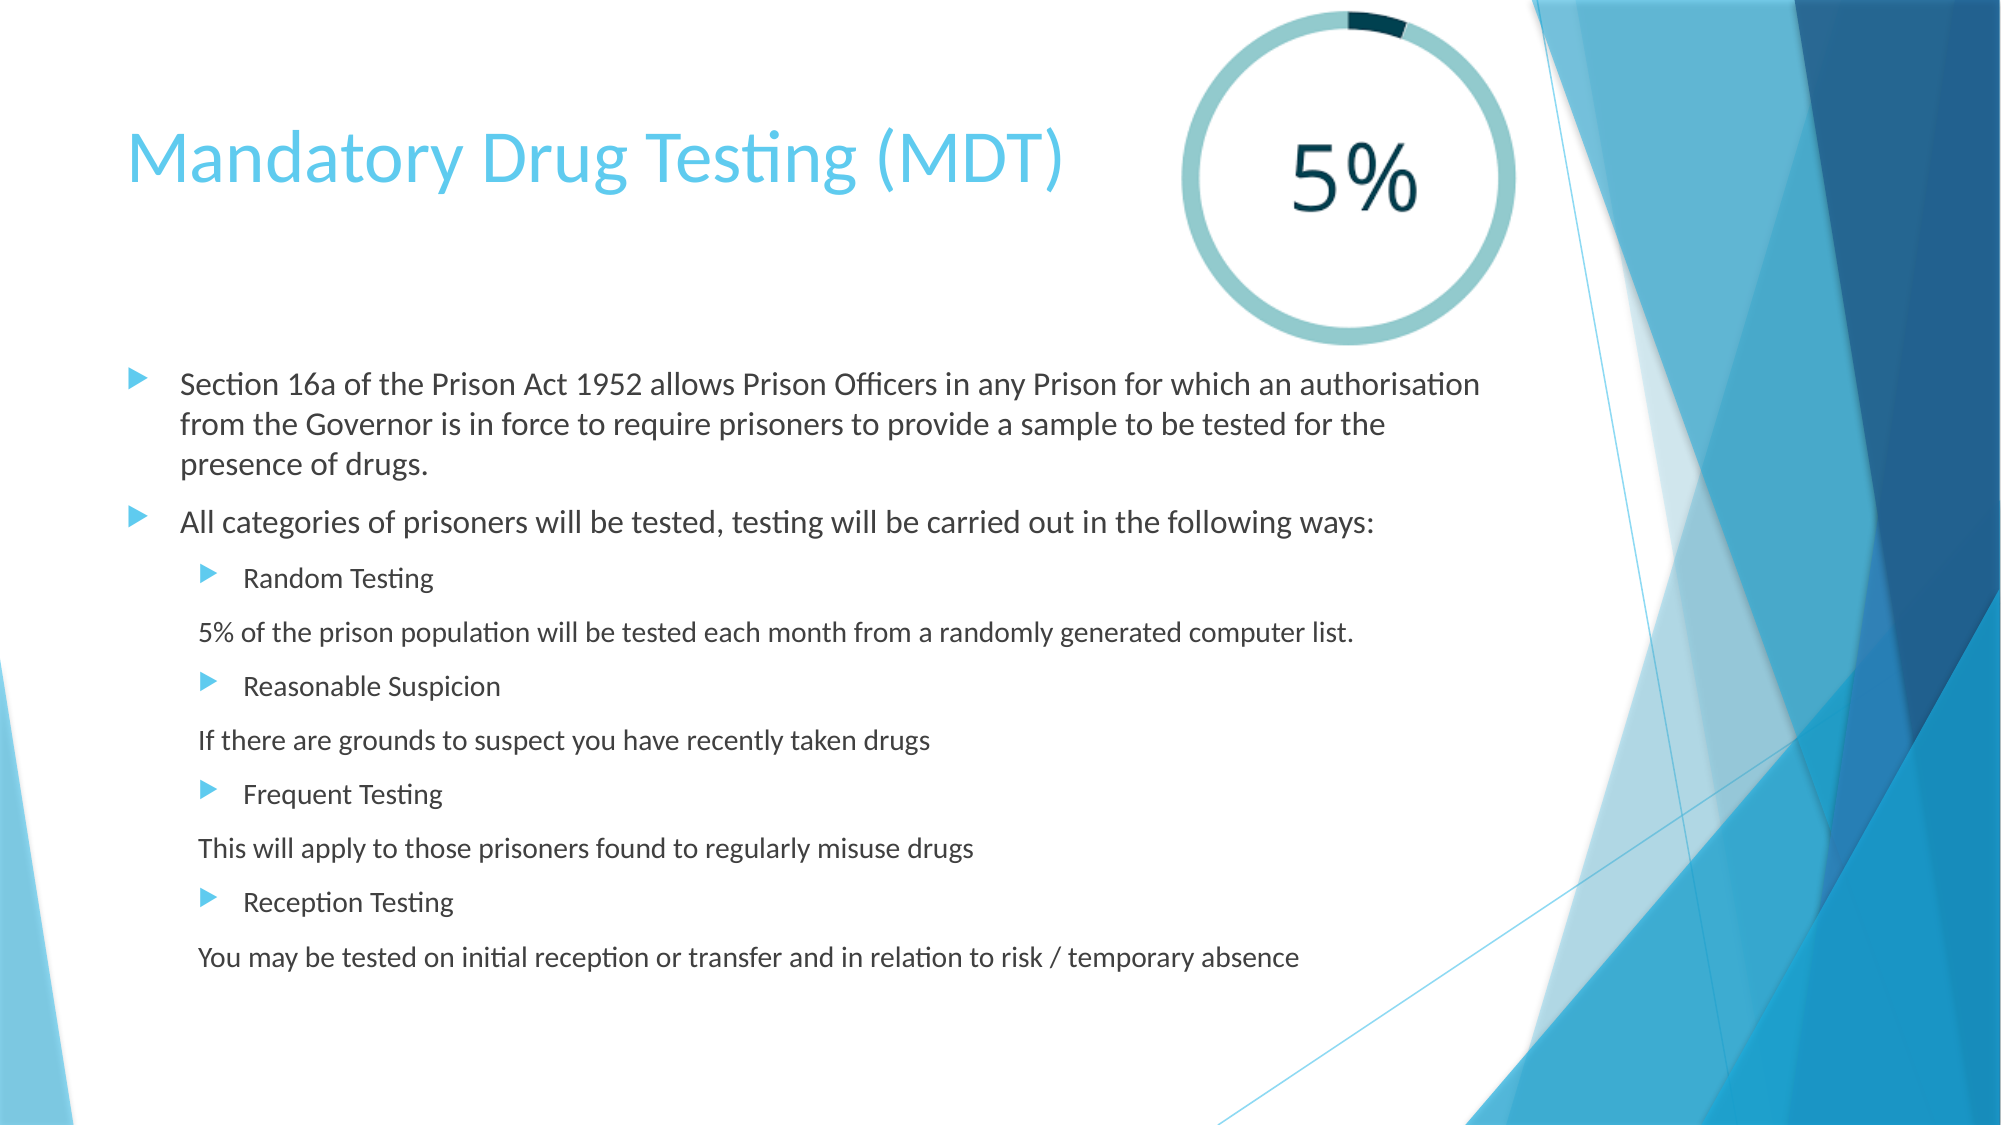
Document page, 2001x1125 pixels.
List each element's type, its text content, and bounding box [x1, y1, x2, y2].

title Mandatory Drug Testing (MDT) [111, 99, 1164, 317]
list Section 16a of the Prison Act 1952 allows Prison Officers in any Prison for which an authorisation from the Governor is in force to require prisoners to provide a sample to be tested for the presence of drugs. All categories of prisoners will be tested, testing will be carried out in the following ways: Random Testing 5% of the prison population will be tested each month from a randomly generated computer list. Reasonable Suspicion If there are grounds to suspect you have recently taken drugs Frequent Testing This will apply to those prisoners found to regularly misuse drugs Reception Testing You may be tested on initial reception or transfer and in relation to risk / temporary absence [111, 354, 1522, 992]
picture [1169, 2, 1522, 355]
